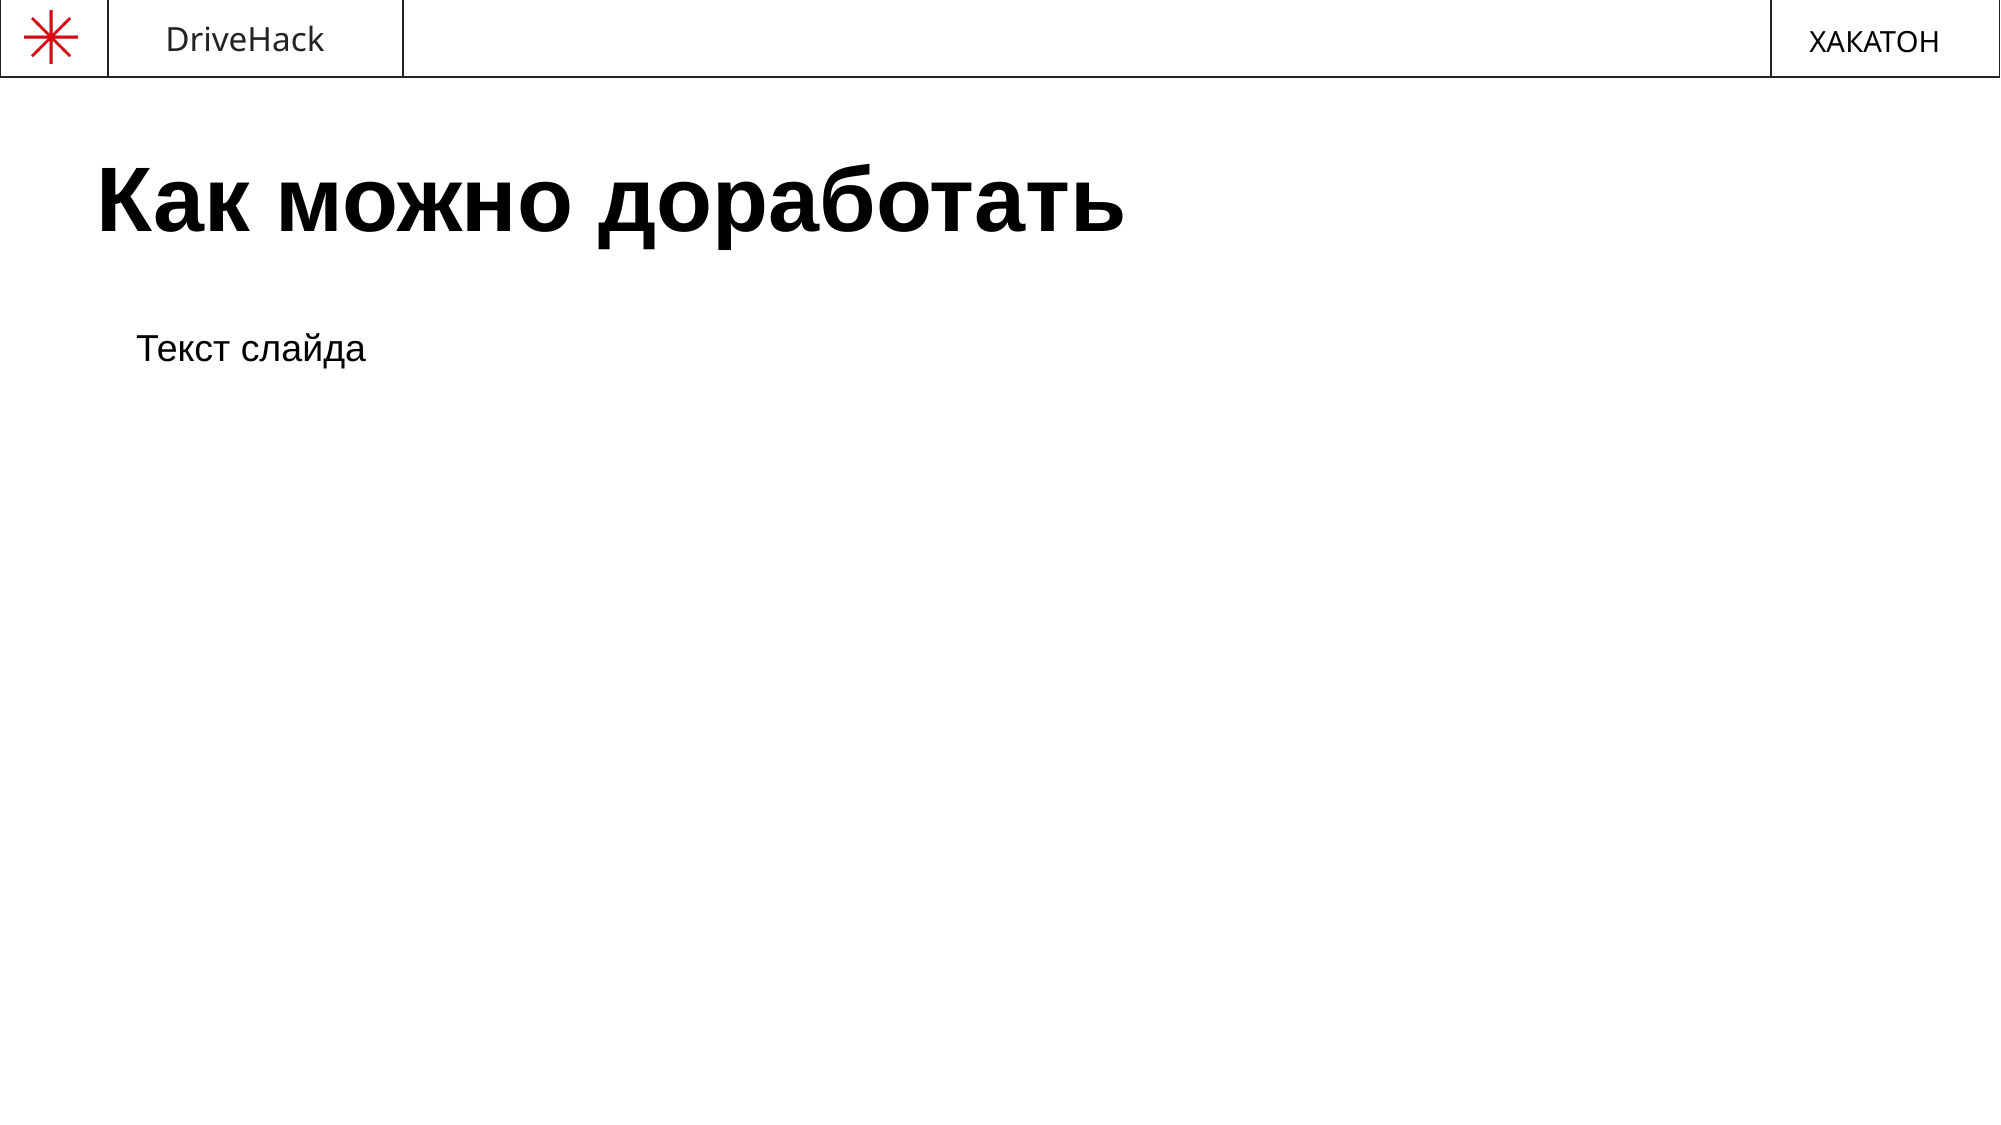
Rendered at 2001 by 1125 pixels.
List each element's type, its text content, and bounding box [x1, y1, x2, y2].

picture [24, 10, 78, 64]
text_box Как можно доработать [81, 145, 1445, 259]
text_box [0, 0, 2000, 78]
